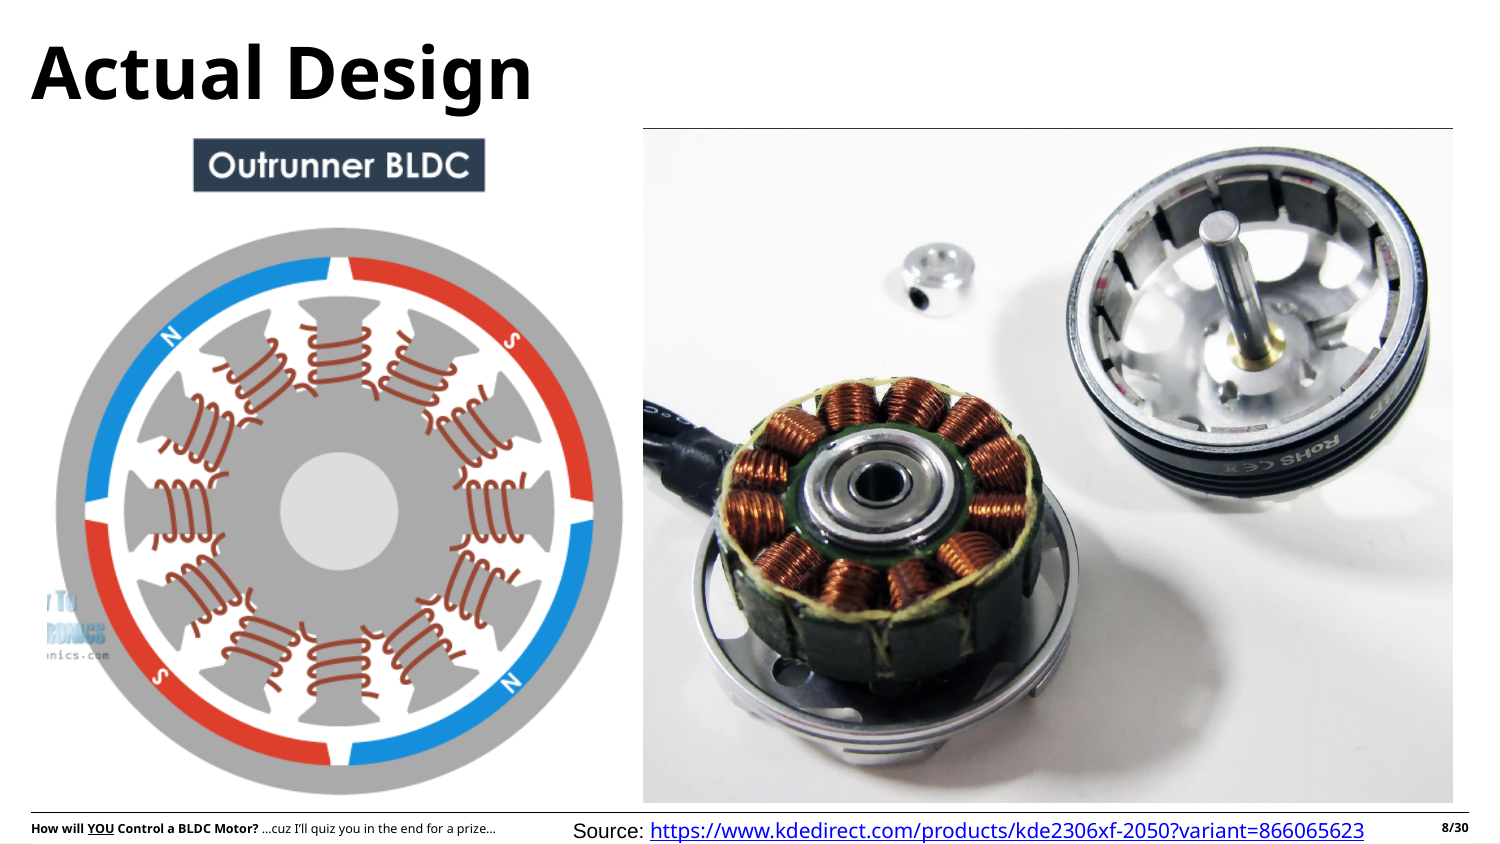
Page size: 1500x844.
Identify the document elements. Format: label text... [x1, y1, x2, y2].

picture [643, 128, 1453, 803]
text_box Source: https://www.kdedirect.com/products/kde2306xf-2050?variant=866065623 [557, 807, 1446, 844]
picture [46, 128, 634, 803]
title Actual Design [24, 12, 1446, 129]
slide_number 8/30 [1446, 812, 1469, 844]
